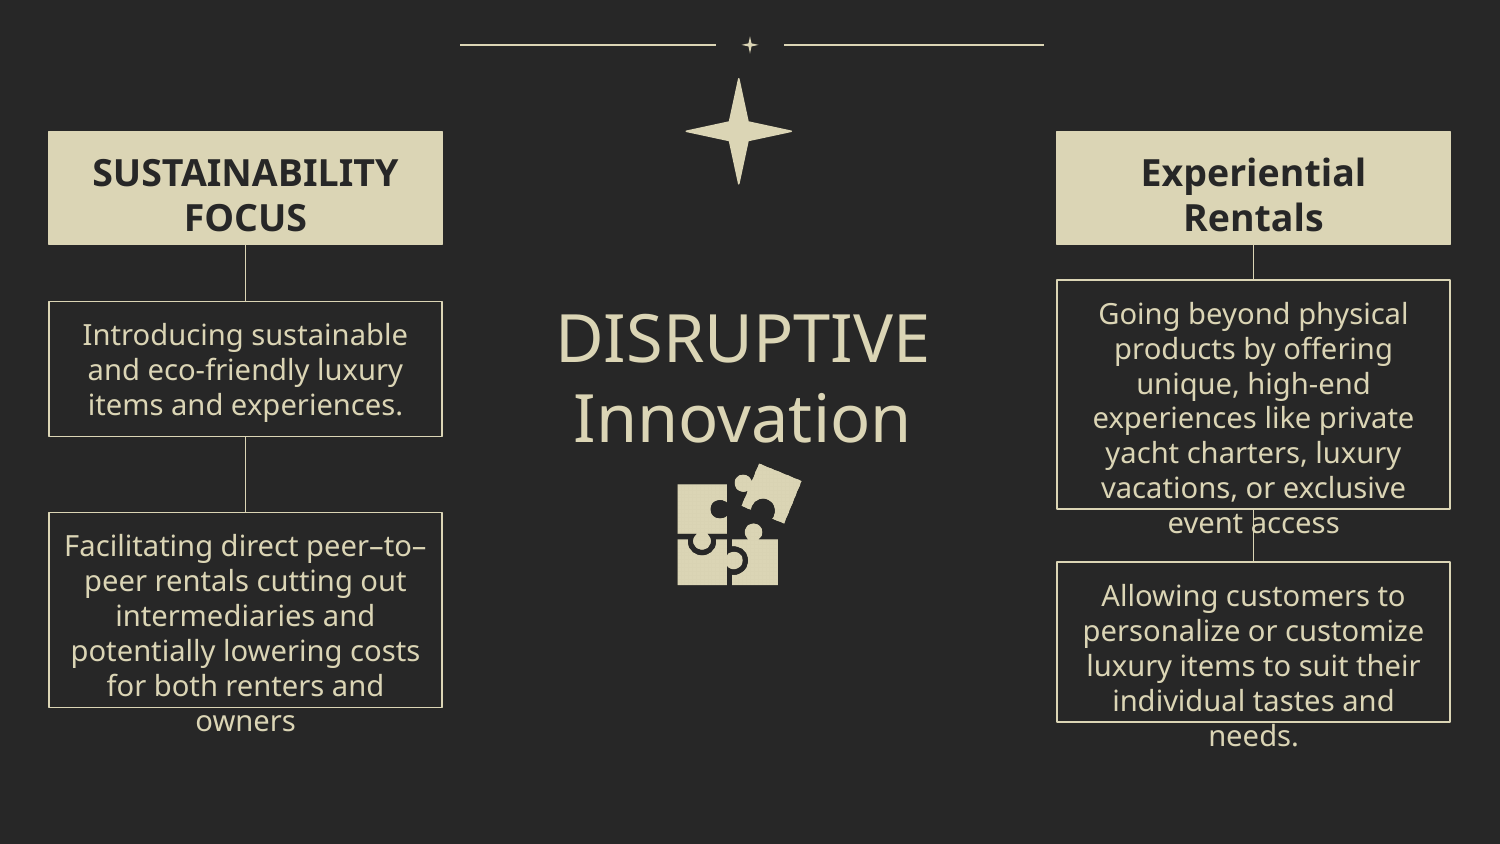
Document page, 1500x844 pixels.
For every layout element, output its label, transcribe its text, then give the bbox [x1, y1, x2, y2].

picture [653, 440, 824, 611]
subtitle Allowing customers to personalize or customize luxury items to suit their individual tastes and needs. [1057, 562, 1451, 722]
text_box [686, 78, 792, 184]
title DISRUPTIVE Innovation [455, 280, 1030, 371]
subtitle SUSTAINABILITY FOCUS [49, 131, 443, 245]
subtitle Introducing sustainable and eco-friendly luxury items and experiences. [49, 301, 443, 437]
subtitle Facilitating direct peer–to–peer rentals cutting out intermediaries and potentially lowering costs for both renters and owners [49, 512, 443, 708]
subtitle Going beyond physical products by offering unique, high-end experiences like private yacht charters, luxury vacations, or exclusive event access [1057, 279, 1451, 510]
subtitle Experiential Rentals [1057, 131, 1451, 245]
